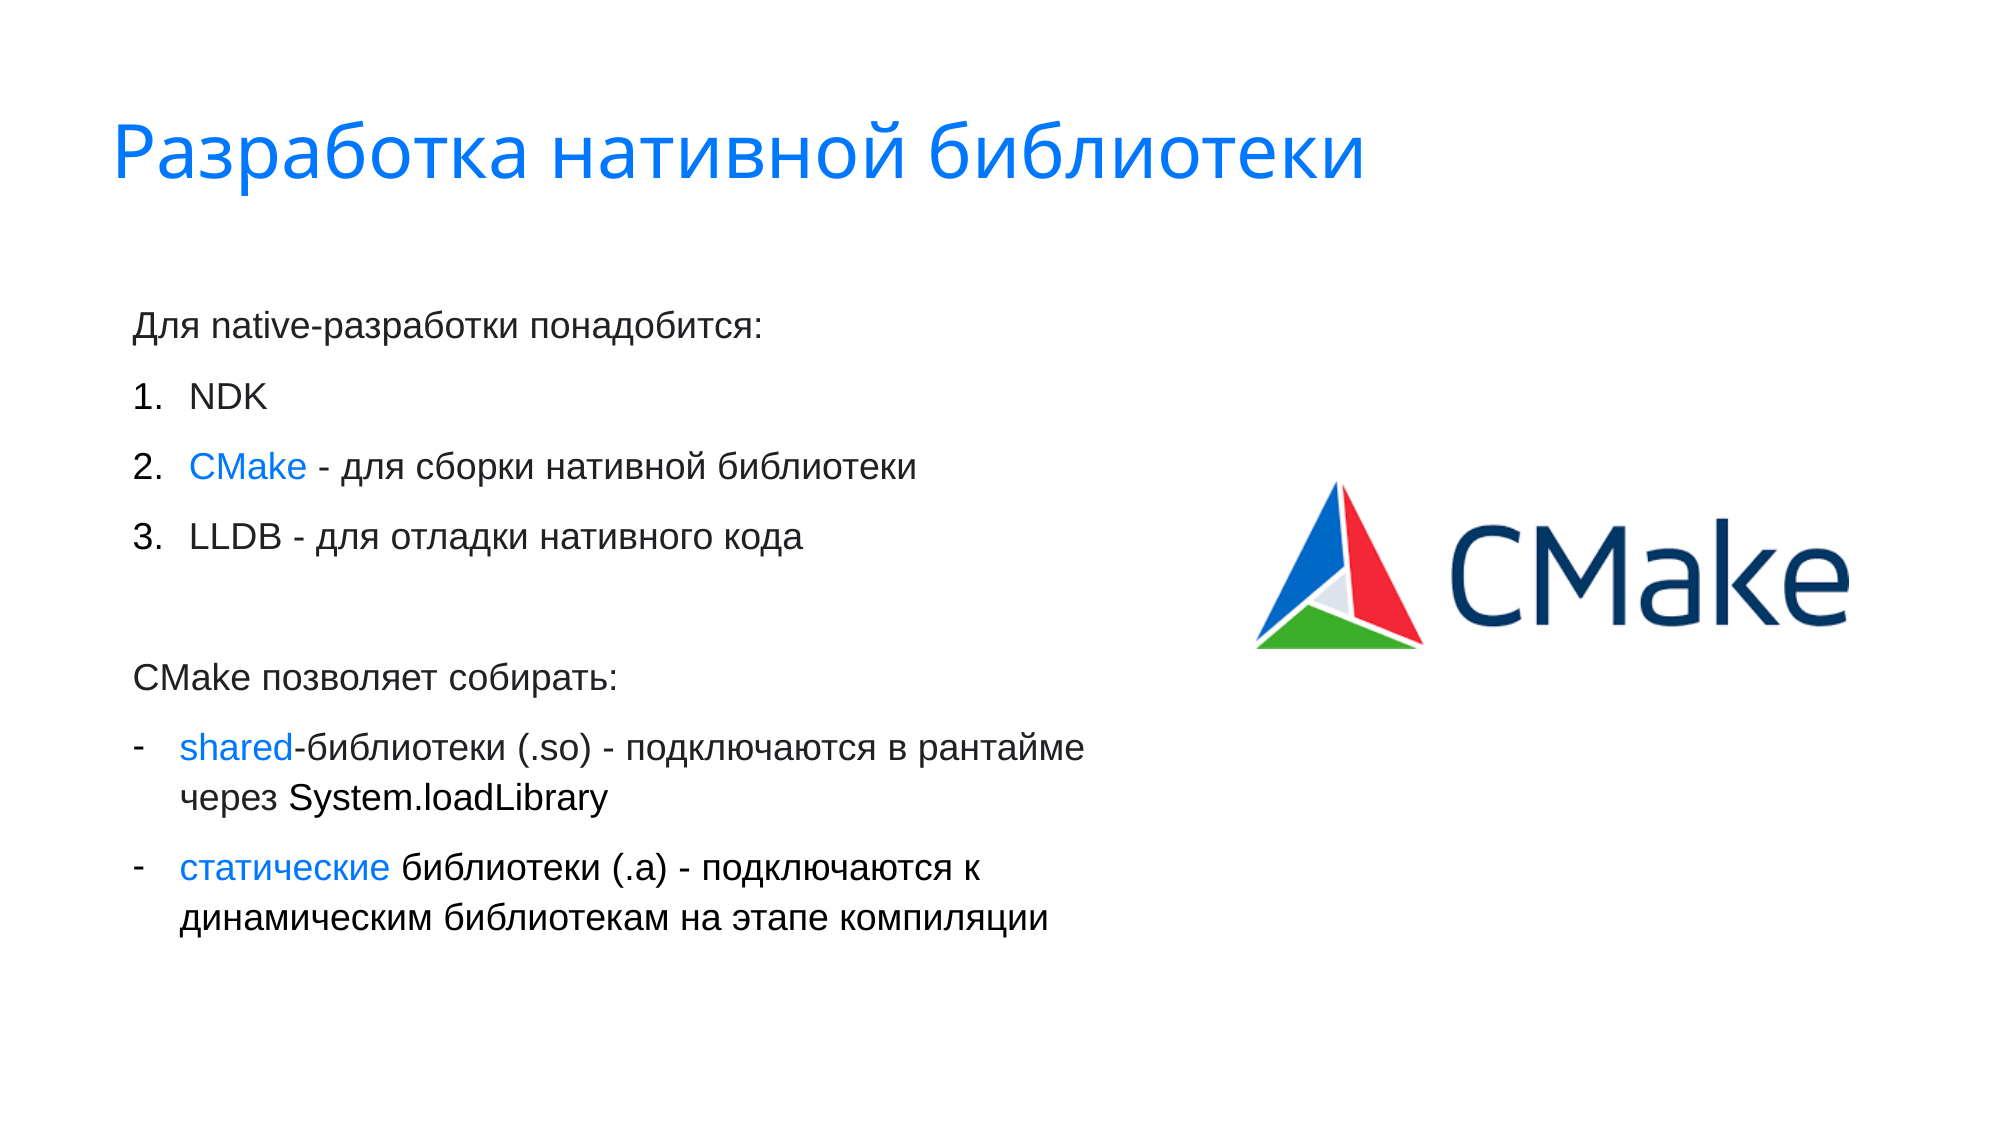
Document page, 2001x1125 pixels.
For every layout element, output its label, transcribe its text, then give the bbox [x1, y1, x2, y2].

title Разработка нативной библиотеки [111, 113, 1892, 220]
picture [1256, 481, 1849, 649]
list Для native-разработки понадобится: NDK CMake - для сборки нативной библиотеки LLDB - для отладки нативного кода CMake позволяет собирать: shared-библиотеки (.so) - подключаются в рантайме через System.loadLibrary статические библиотеки (.a) - подключаются к динамическим библиотекам на этапе компиляции [95, 296, 1114, 1024]
